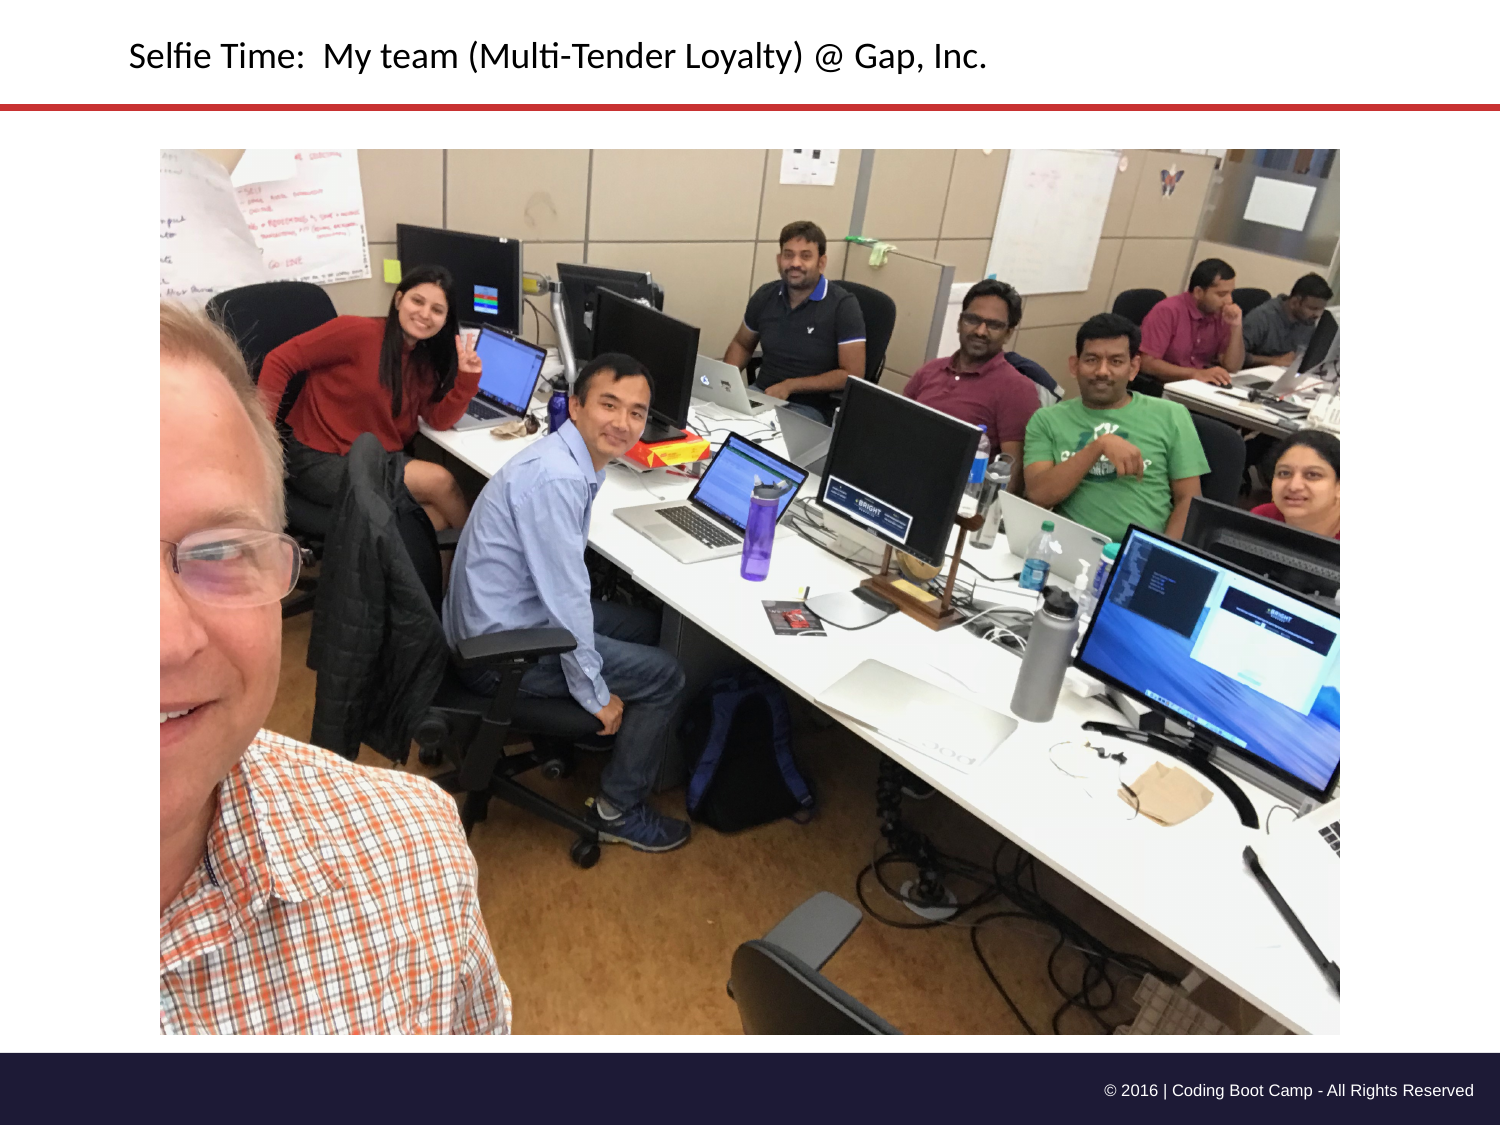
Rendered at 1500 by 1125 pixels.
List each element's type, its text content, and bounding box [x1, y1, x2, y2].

picture [160, 148, 1340, 1035]
text_box Selfie Time: My team (Multi-Tender Loyalty) @ Gap, Inc. [121, 23, 997, 83]
